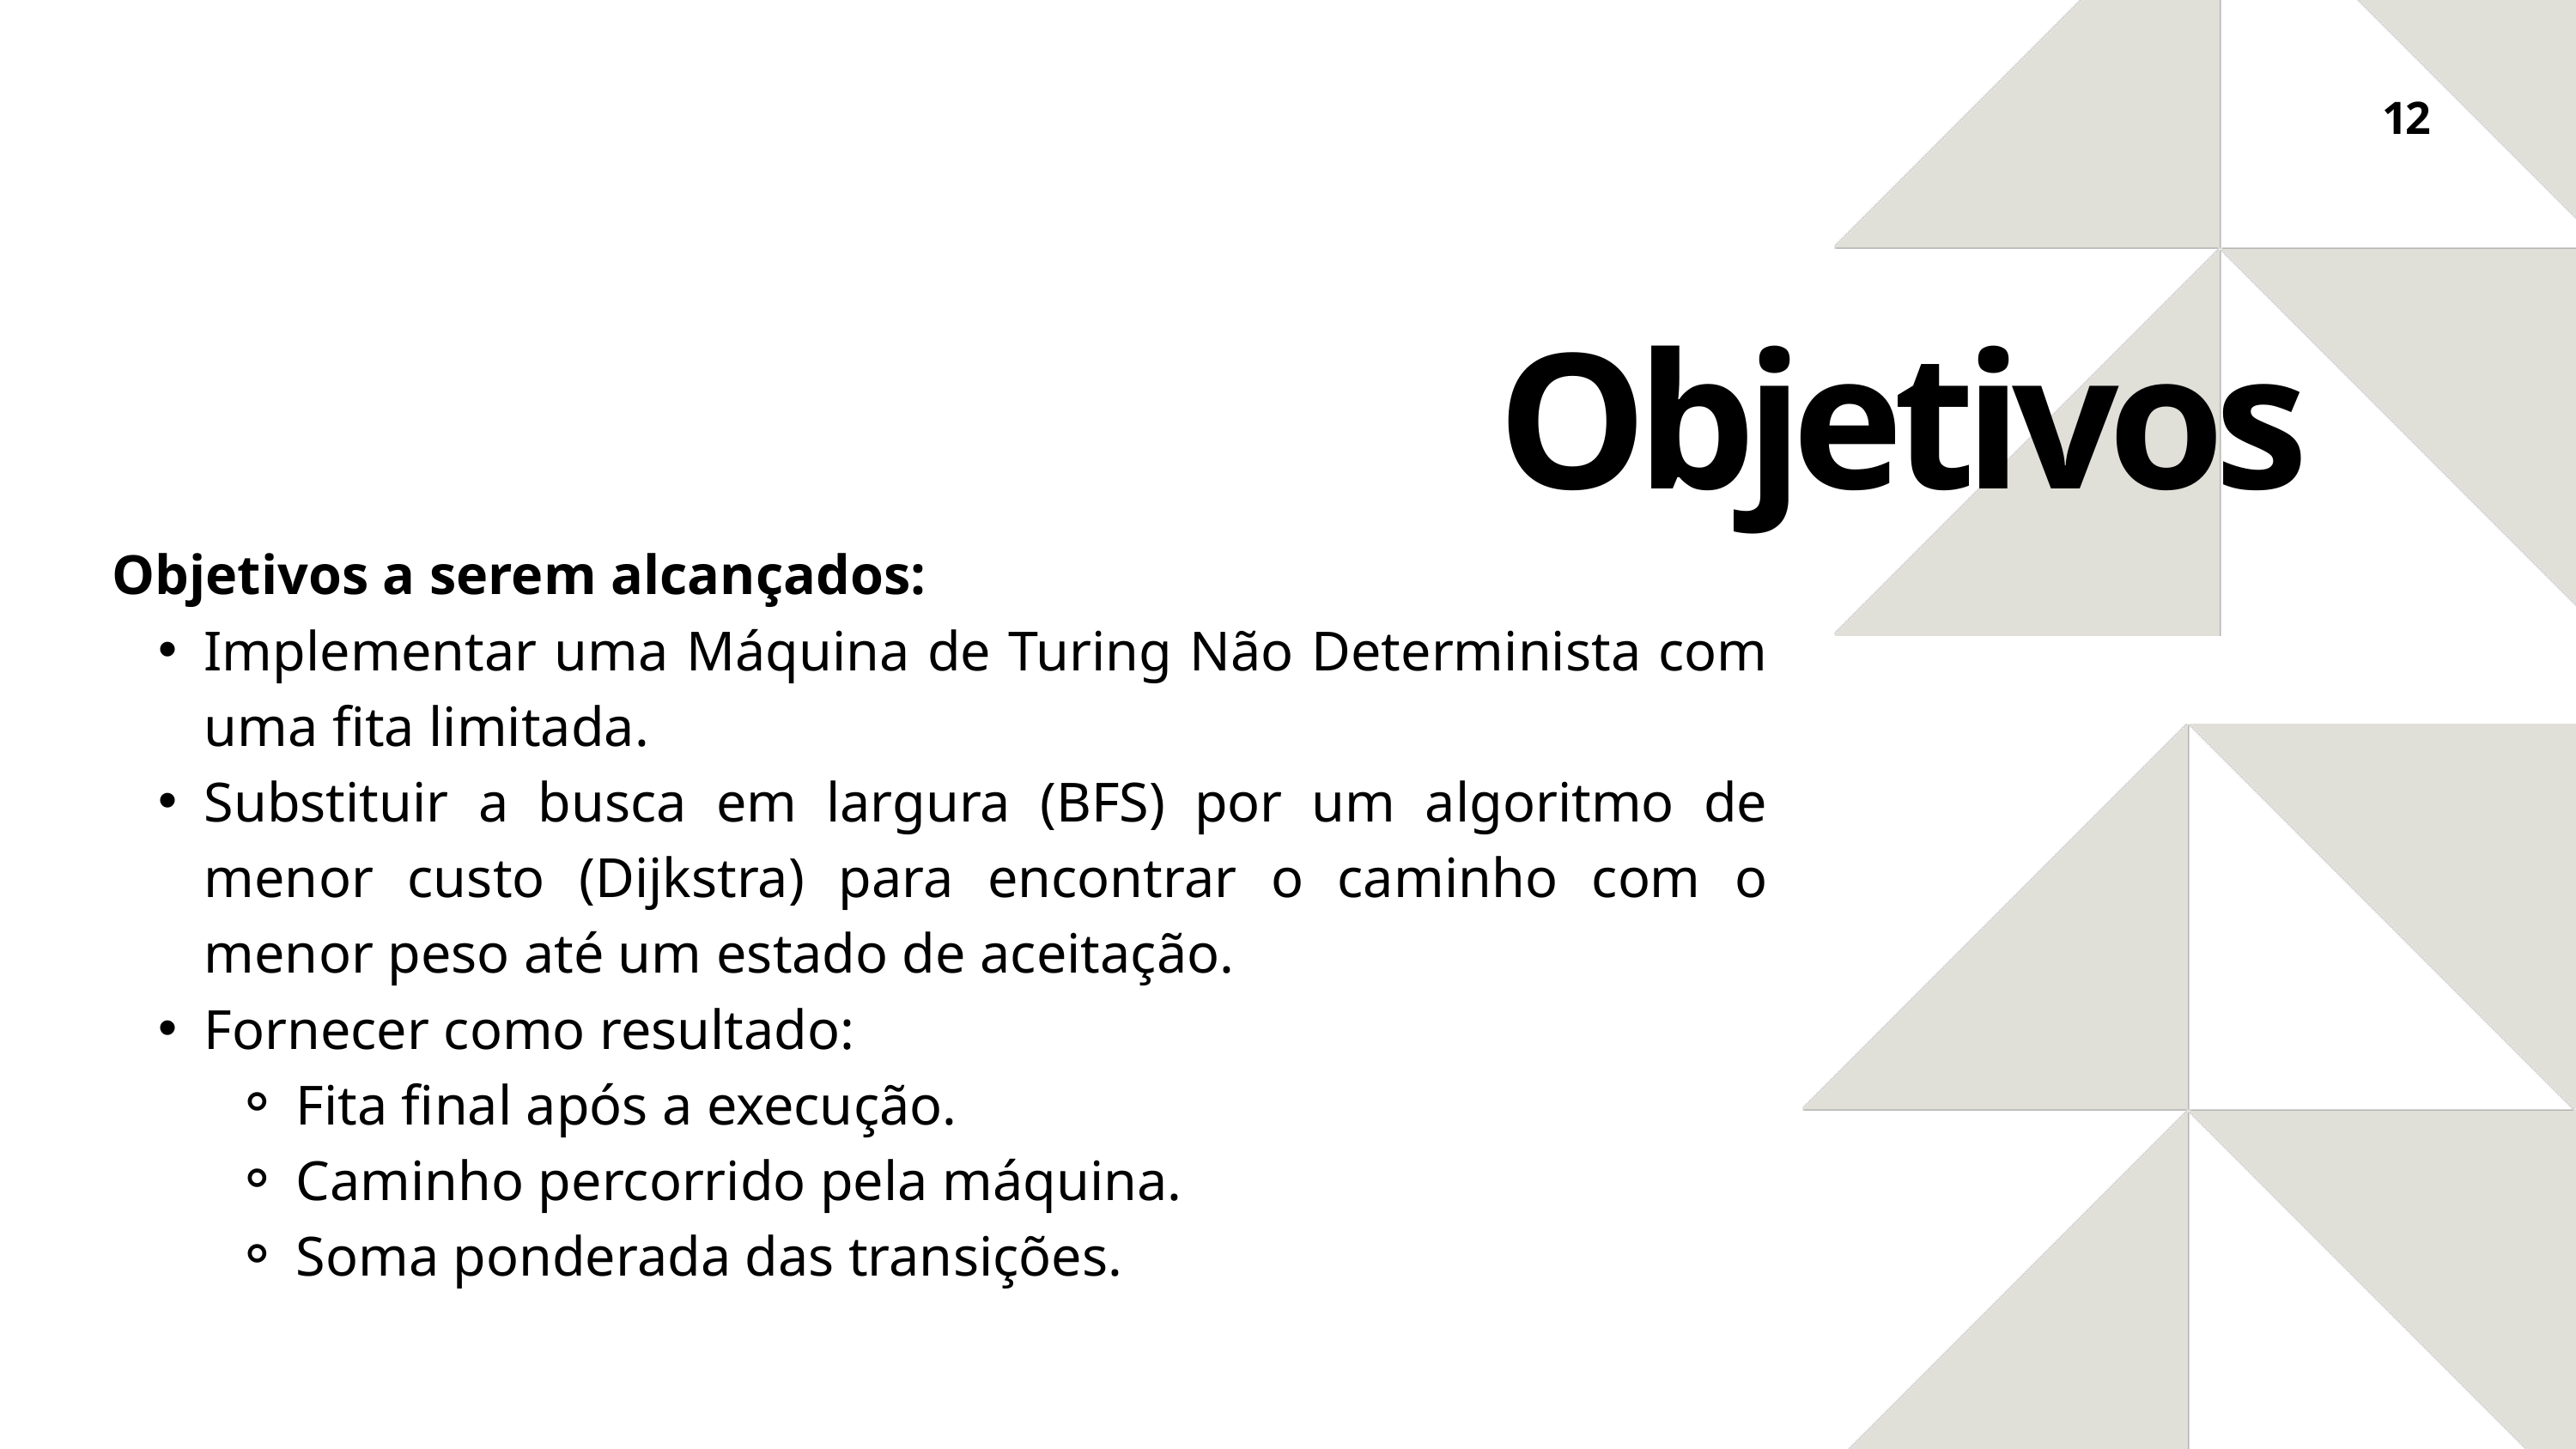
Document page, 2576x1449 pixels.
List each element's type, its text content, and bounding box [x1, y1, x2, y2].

text_box 12 [1623, 101, 2432, 144]
text_box Objetivos [1343, 351, 2464, 527]
text_box [1802, 724, 2576, 1449]
text_box [1834, 0, 2576, 636]
text_box Objetivos a serem alcançados: Implementar uma Máquina de Turing Não Determinista com uma fita limitada. Substituir a busca em largura (BFS) por um algoritmo de menor custo (Dijkstra) para encontrar o caminho com o menor peso até um estado de aceitação. Fornecer como resultado: Fita final após a execução. Caminho percorrido pela máquina. Soma ponderada das transições. [112, 530, 1771, 1363]
